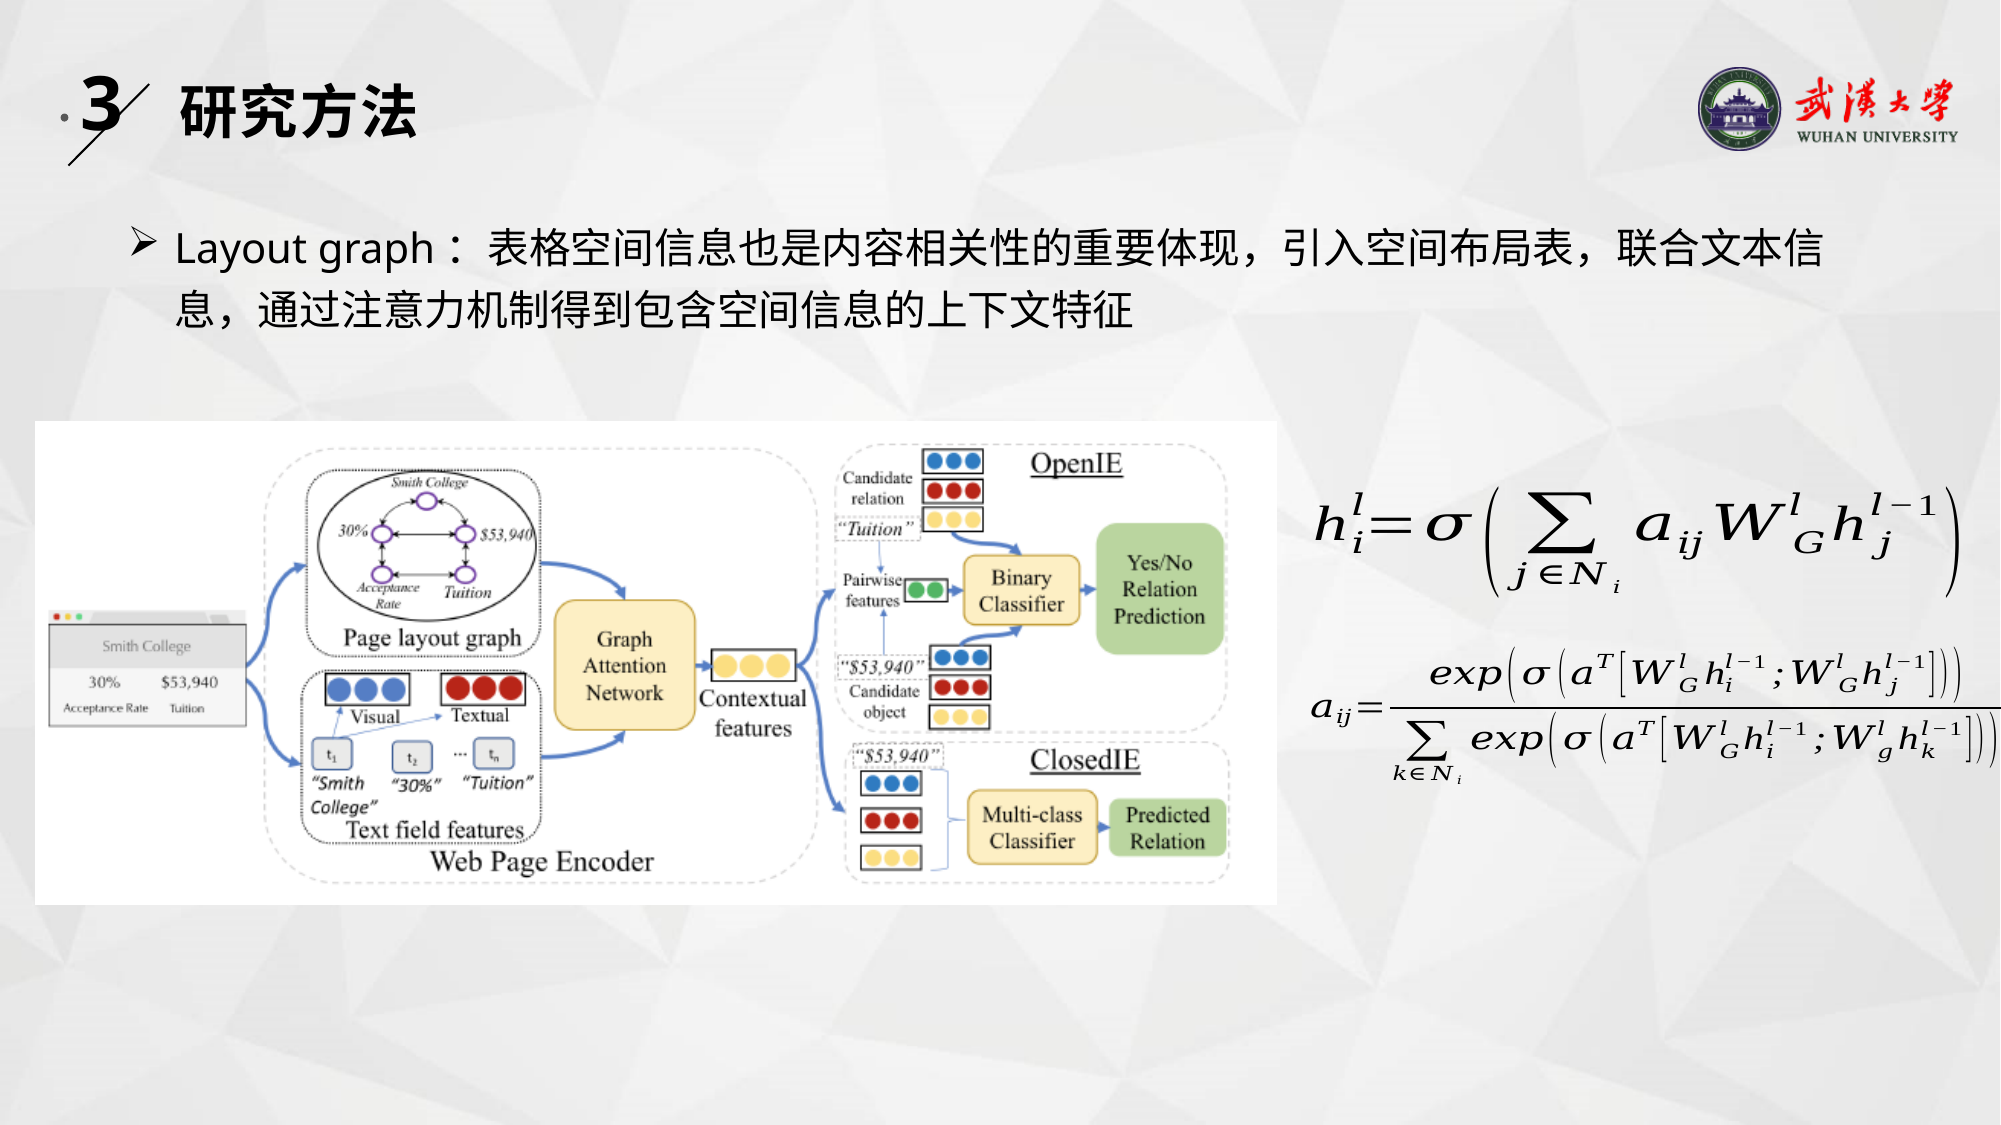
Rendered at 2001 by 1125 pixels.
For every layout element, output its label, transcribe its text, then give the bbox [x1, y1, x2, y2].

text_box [60, 47, 1311, 166]
text_box Layout graph：表格空间信息也是内容相关性的重要体现，引入空间布局表，联合文本信息，通过注意力机制得到包含空间信息的上下文特征 [112, 201, 1841, 404]
picture [0, 0, 2001, 1125]
